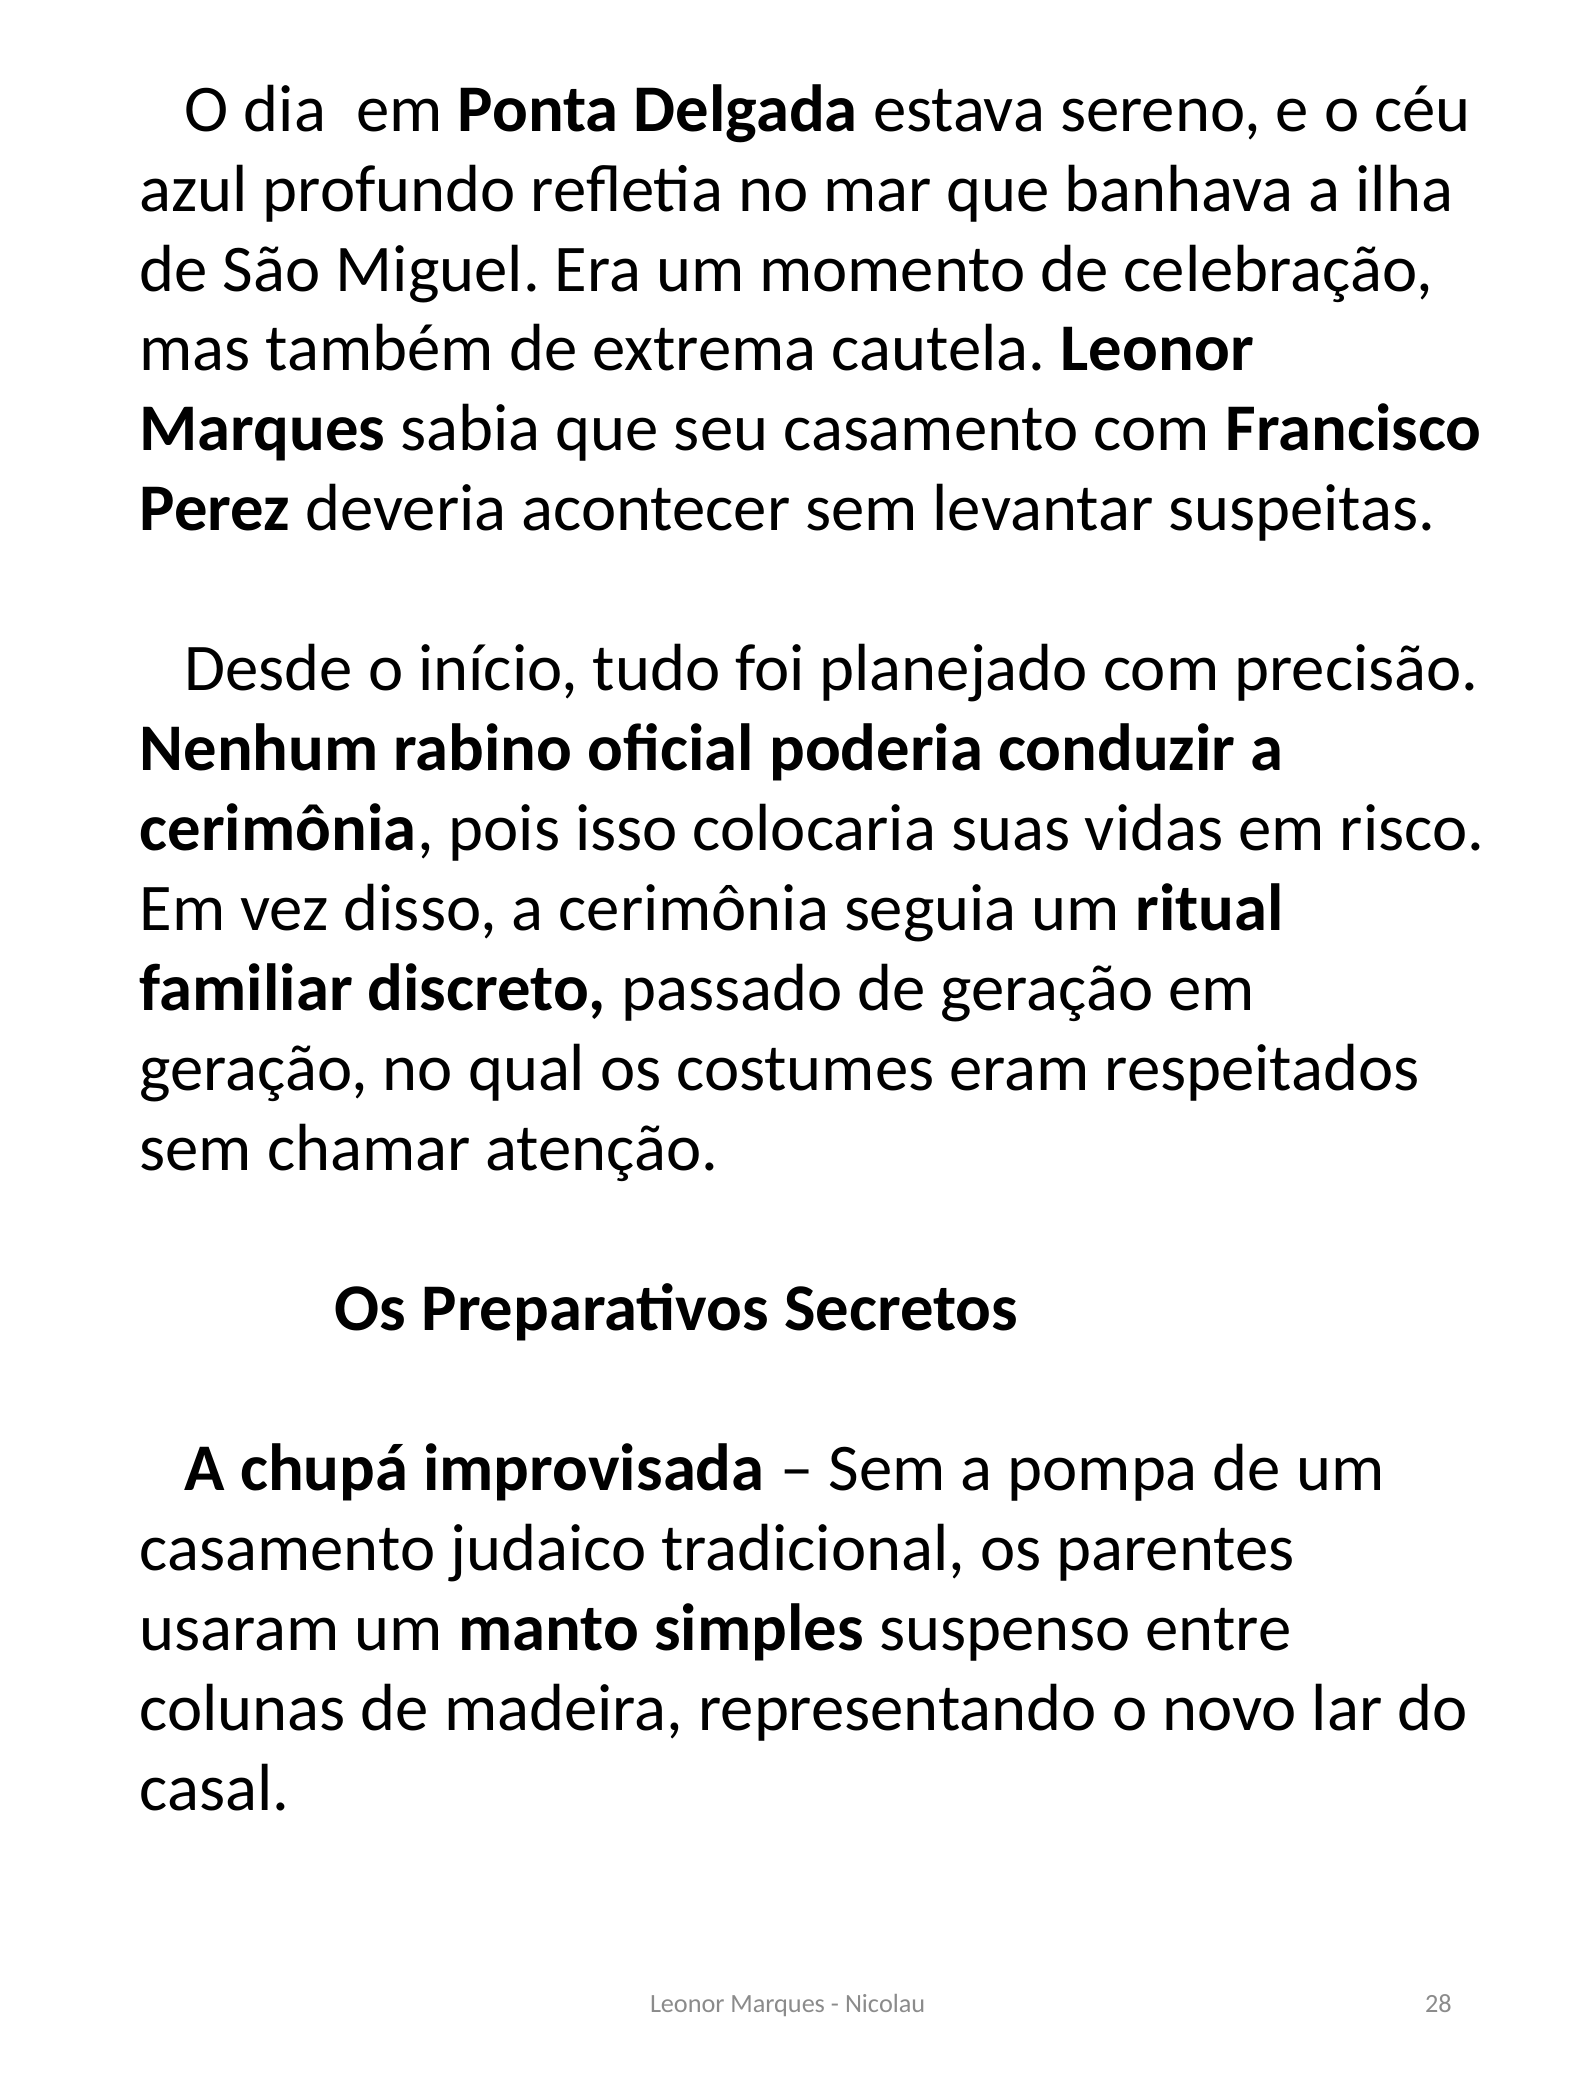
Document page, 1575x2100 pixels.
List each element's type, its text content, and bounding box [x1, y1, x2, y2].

text_box O dia em Ponta Delgada estava sereno, e o céu azul profundo refletia no mar que banhava a ilha de São Miguel. Era um momento de celebração, mas também de extrema cautela. Leonor Marques sabia que seu casamento com Francisco Perez deveria acontecer sem levantar suspeitas. Desde o início, tudo foi planejado com precisão. Nenhum rabino oficial poderia conduzir a cerimônia, pois isso colocaria suas vidas em risco. Em vez disso, a cerimônia seguia um ritual familiar discreto, passado de geração em geração, no qual os costumes eram respeitados sem chamar atenção. Os Preparativos Secretos A chupá improvisada – Sem a pompa de um casamento judaico tradicional, os parentes usaram um manto simples suspenso entre colunas de madeira, representando o novo lar do casal. [125, 56, 1500, 1911]
slide_number 28 [1112, 1946, 1467, 2059]
footer Leonor Marques - Nicolau [521, 1946, 1054, 2059]
